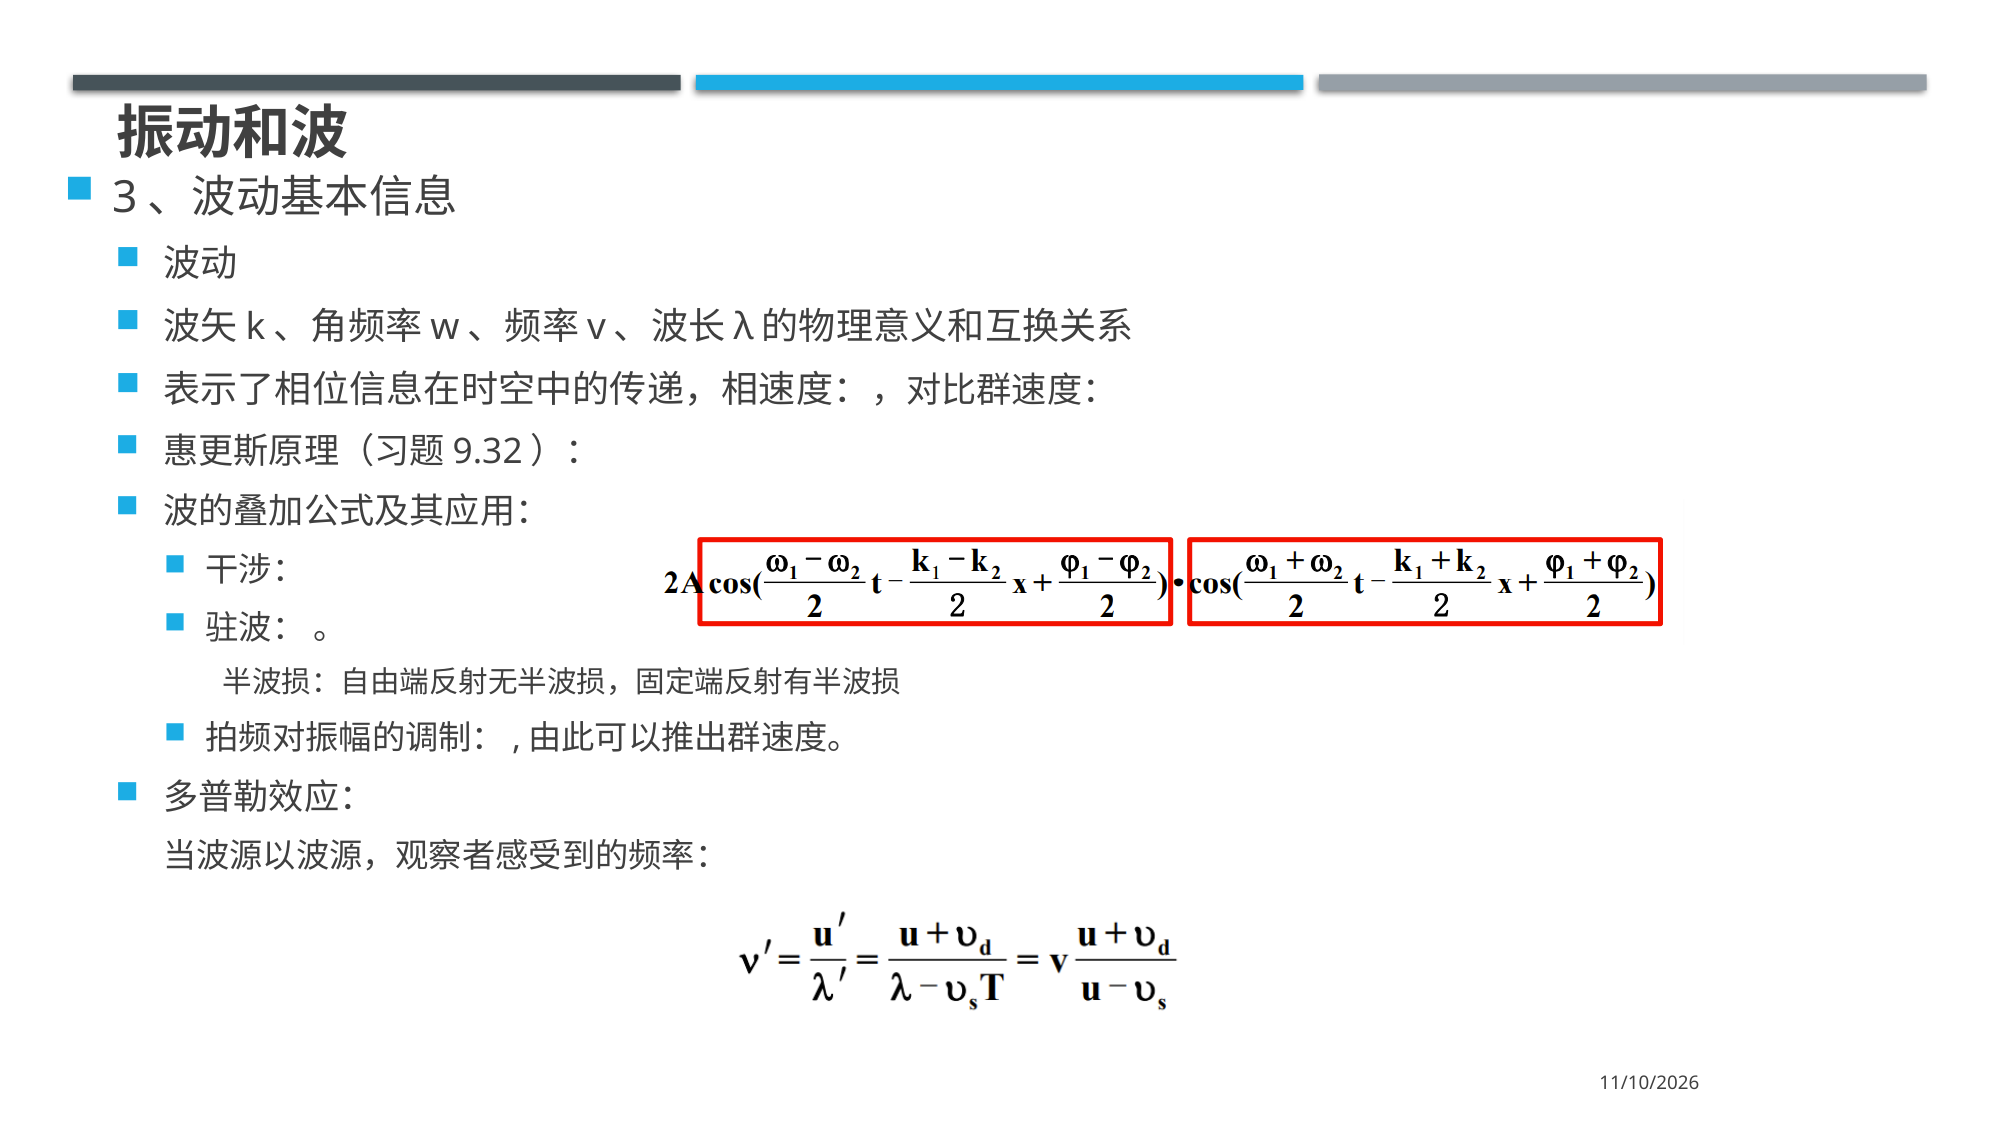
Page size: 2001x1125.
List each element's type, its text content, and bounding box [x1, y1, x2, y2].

title 振动和波 [101, 0, 1911, 174]
picture [627, 498, 1685, 645]
picture [701, 893, 1214, 1035]
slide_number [1247, 1053, 1715, 1114]
